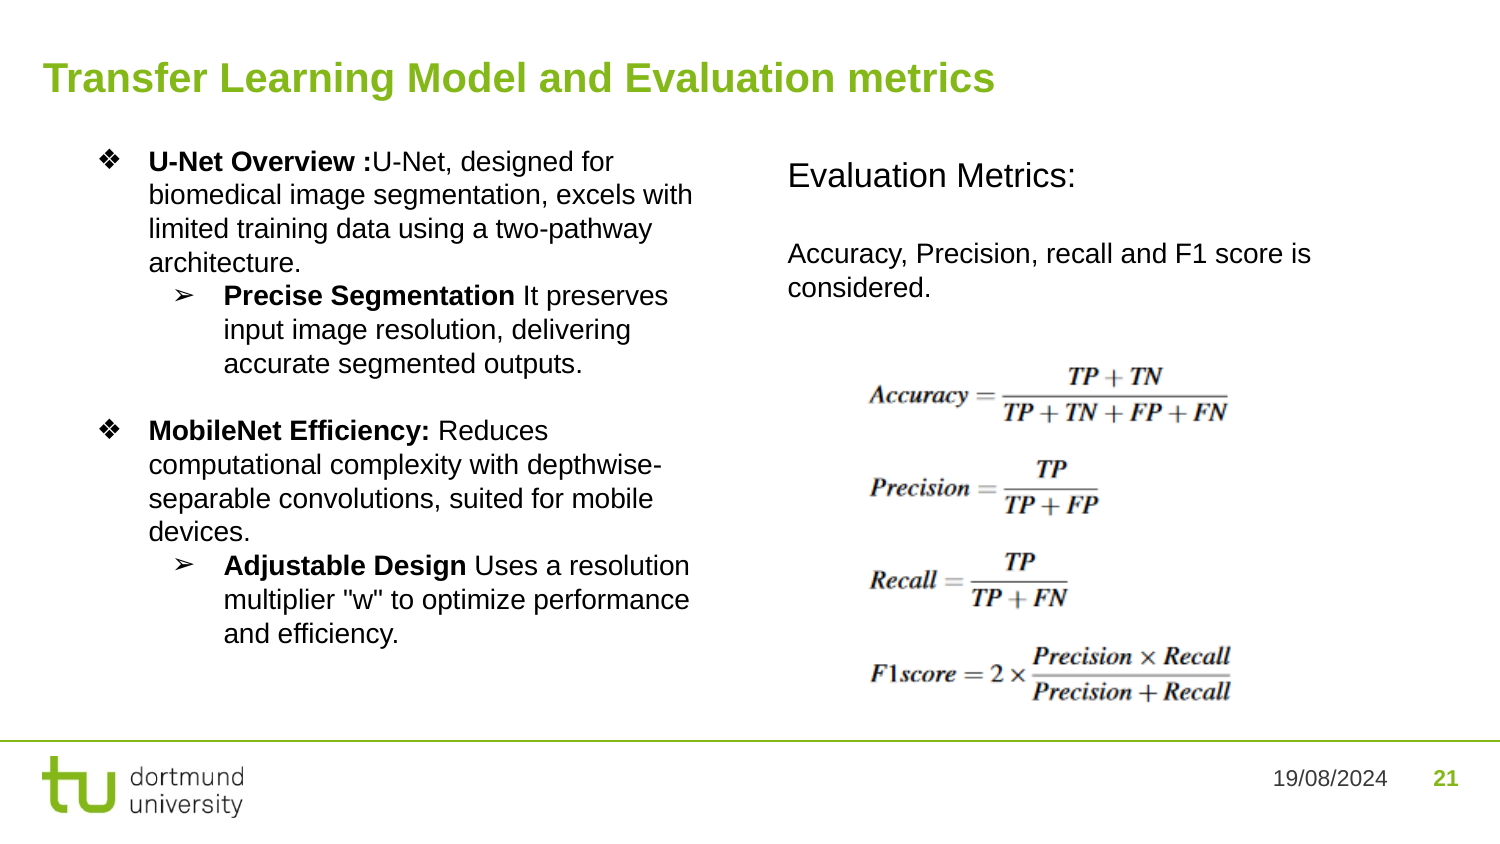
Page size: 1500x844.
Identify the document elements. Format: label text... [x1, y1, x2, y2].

list Transfer Learning Model and Evaluation metrics [42, 50, 1458, 124]
text_box Evaluation Metrics: Accuracy, Precision, recall and F1 score is considered. [772, 138, 1456, 728]
picture [42, 756, 243, 818]
text_box U-Net Overview :U-Net, designed for biomedical image segmentation, excels with limited training data using a two-pathway architecture. Precise Segmentation It preserves input image resolution, delivering accurate segmented outputs. MobileNet Efficiency: Reduces computational complexity with depthwise-separable convolutions, suited for mobile devices. Adjustable Design Uses a resolution multiplier "w" to optimize performance and efficiency. [58, 127, 742, 718]
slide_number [1239, 763, 1388, 809]
slide_number ‹#› [1395, 760, 1459, 795]
picture [847, 360, 1314, 718]
